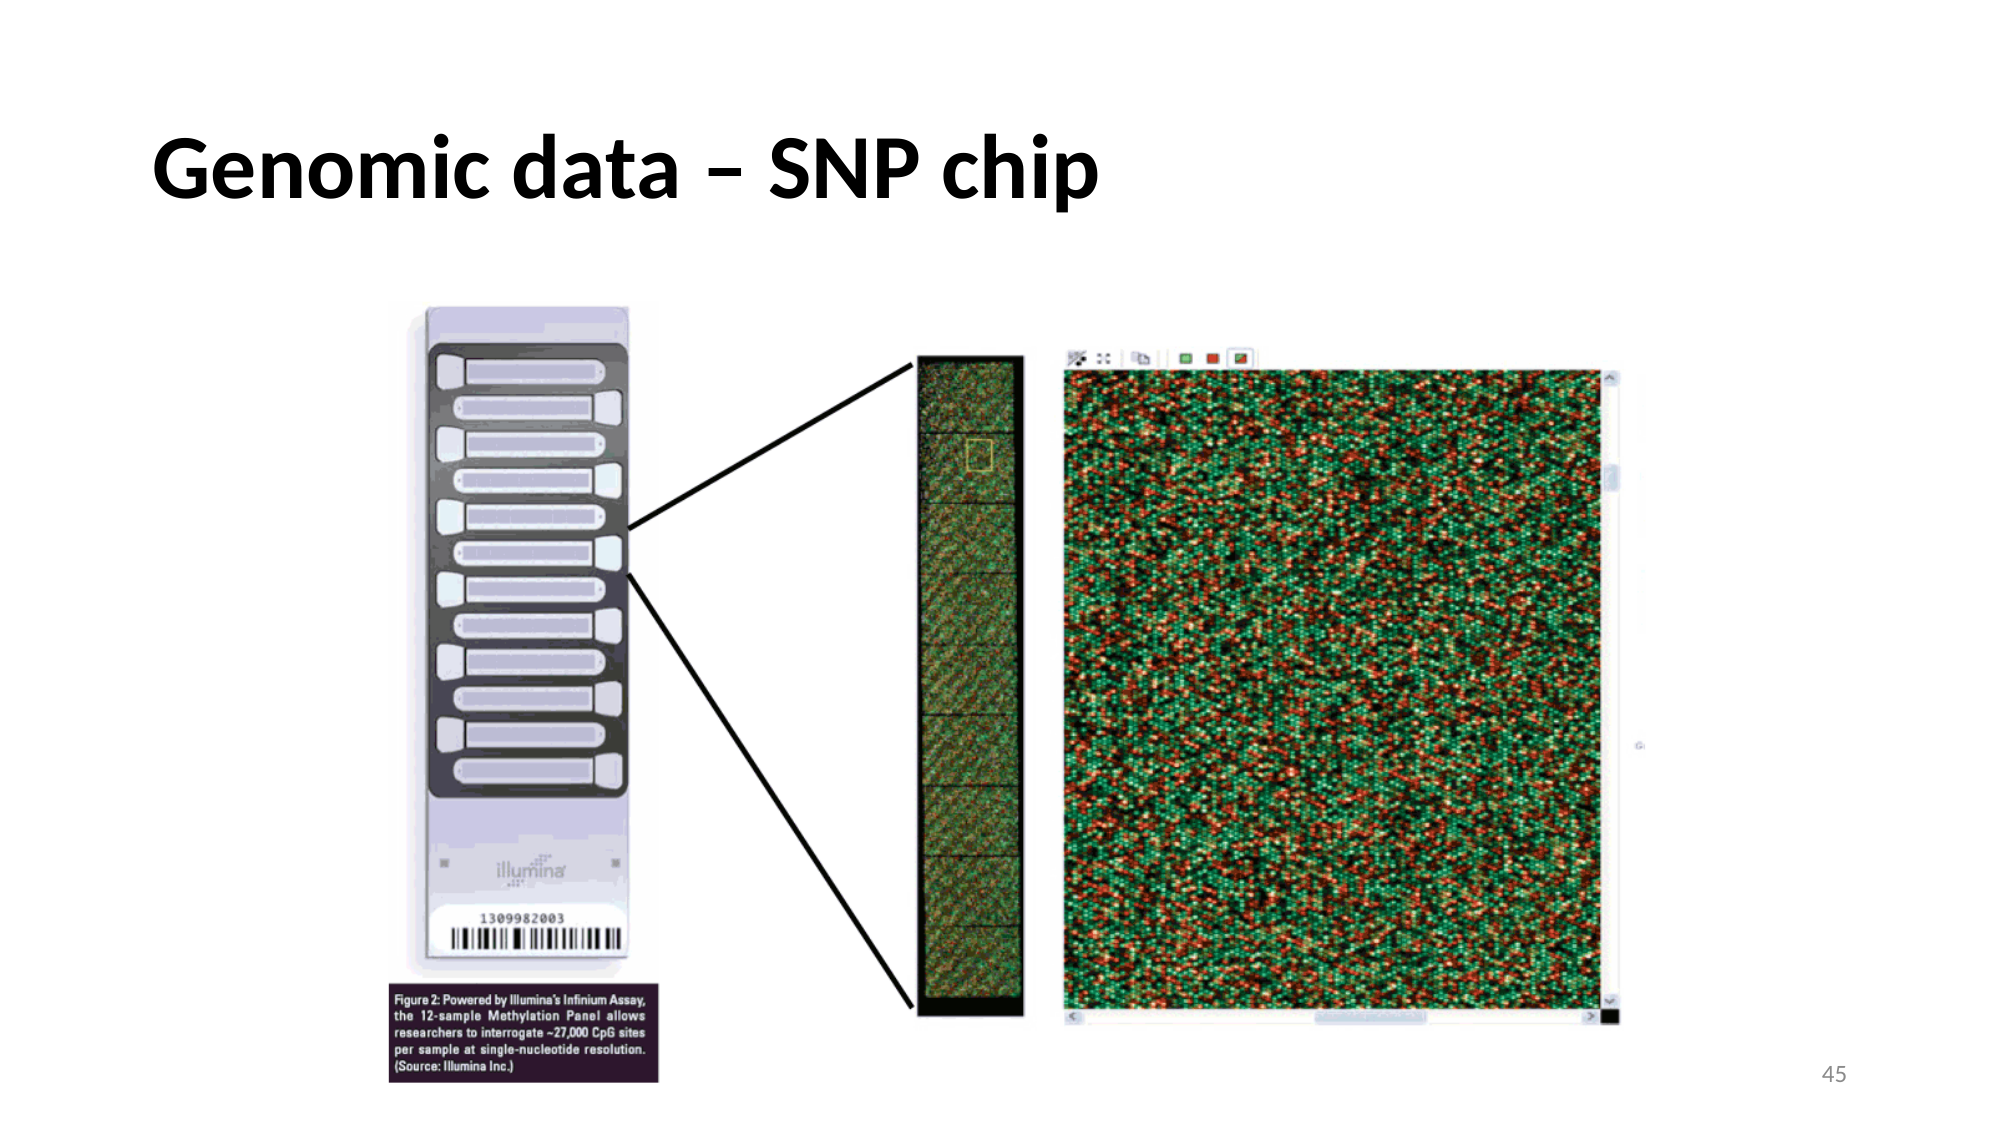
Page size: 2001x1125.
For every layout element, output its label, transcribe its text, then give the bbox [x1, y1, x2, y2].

title Genomic data – SNP chip [137, 59, 1863, 278]
slide_number 45 [1675, 1042, 1863, 1103]
picture [313, 262, 1675, 1109]
